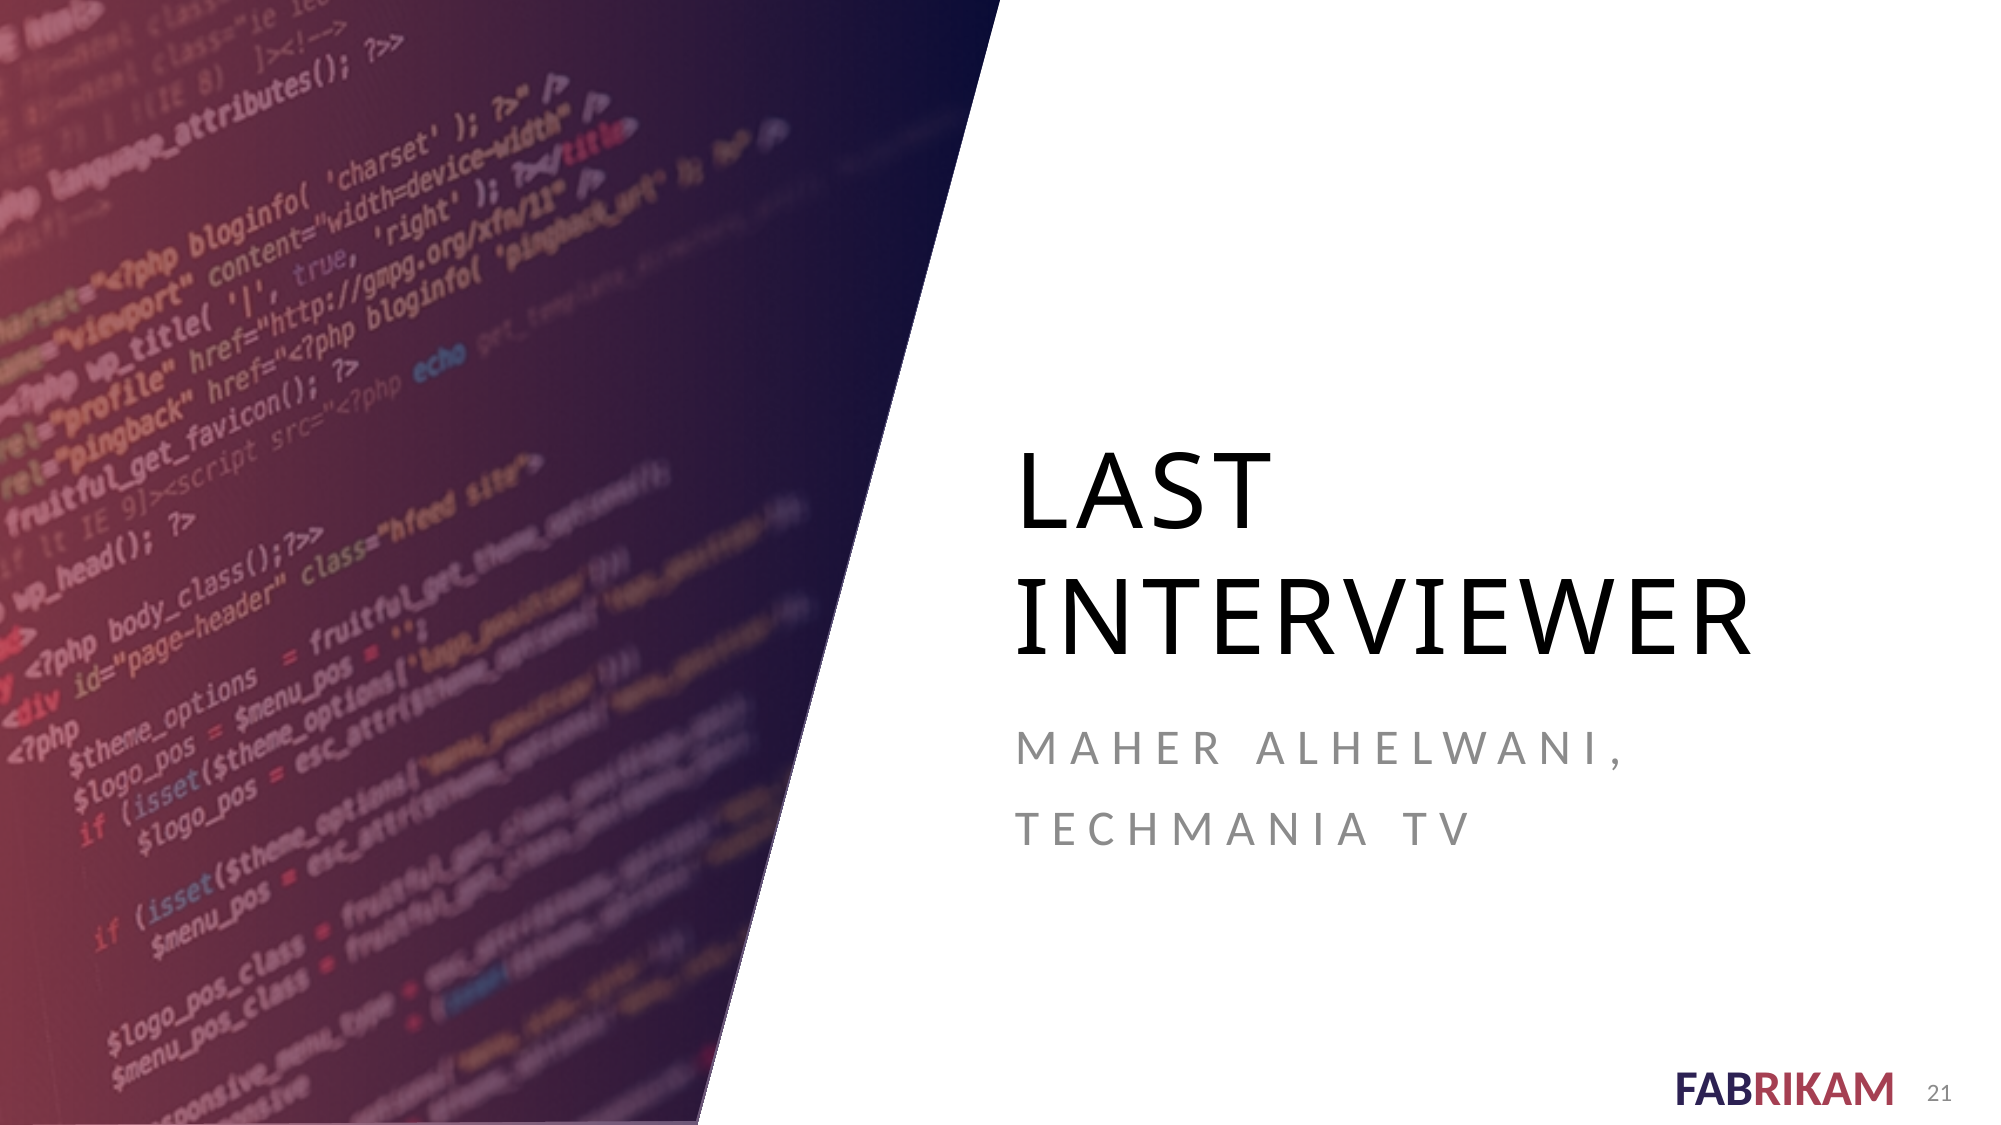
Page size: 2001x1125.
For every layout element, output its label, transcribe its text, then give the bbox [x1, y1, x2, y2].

slide_number 21 [1894, 1061, 1968, 1121]
title LAST interviewer [1000, 413, 1862, 686]
picture [0, 0, 1000, 1125]
list MAHER ALHELWANI, TECHMANIA TV [1000, 690, 1862, 879]
